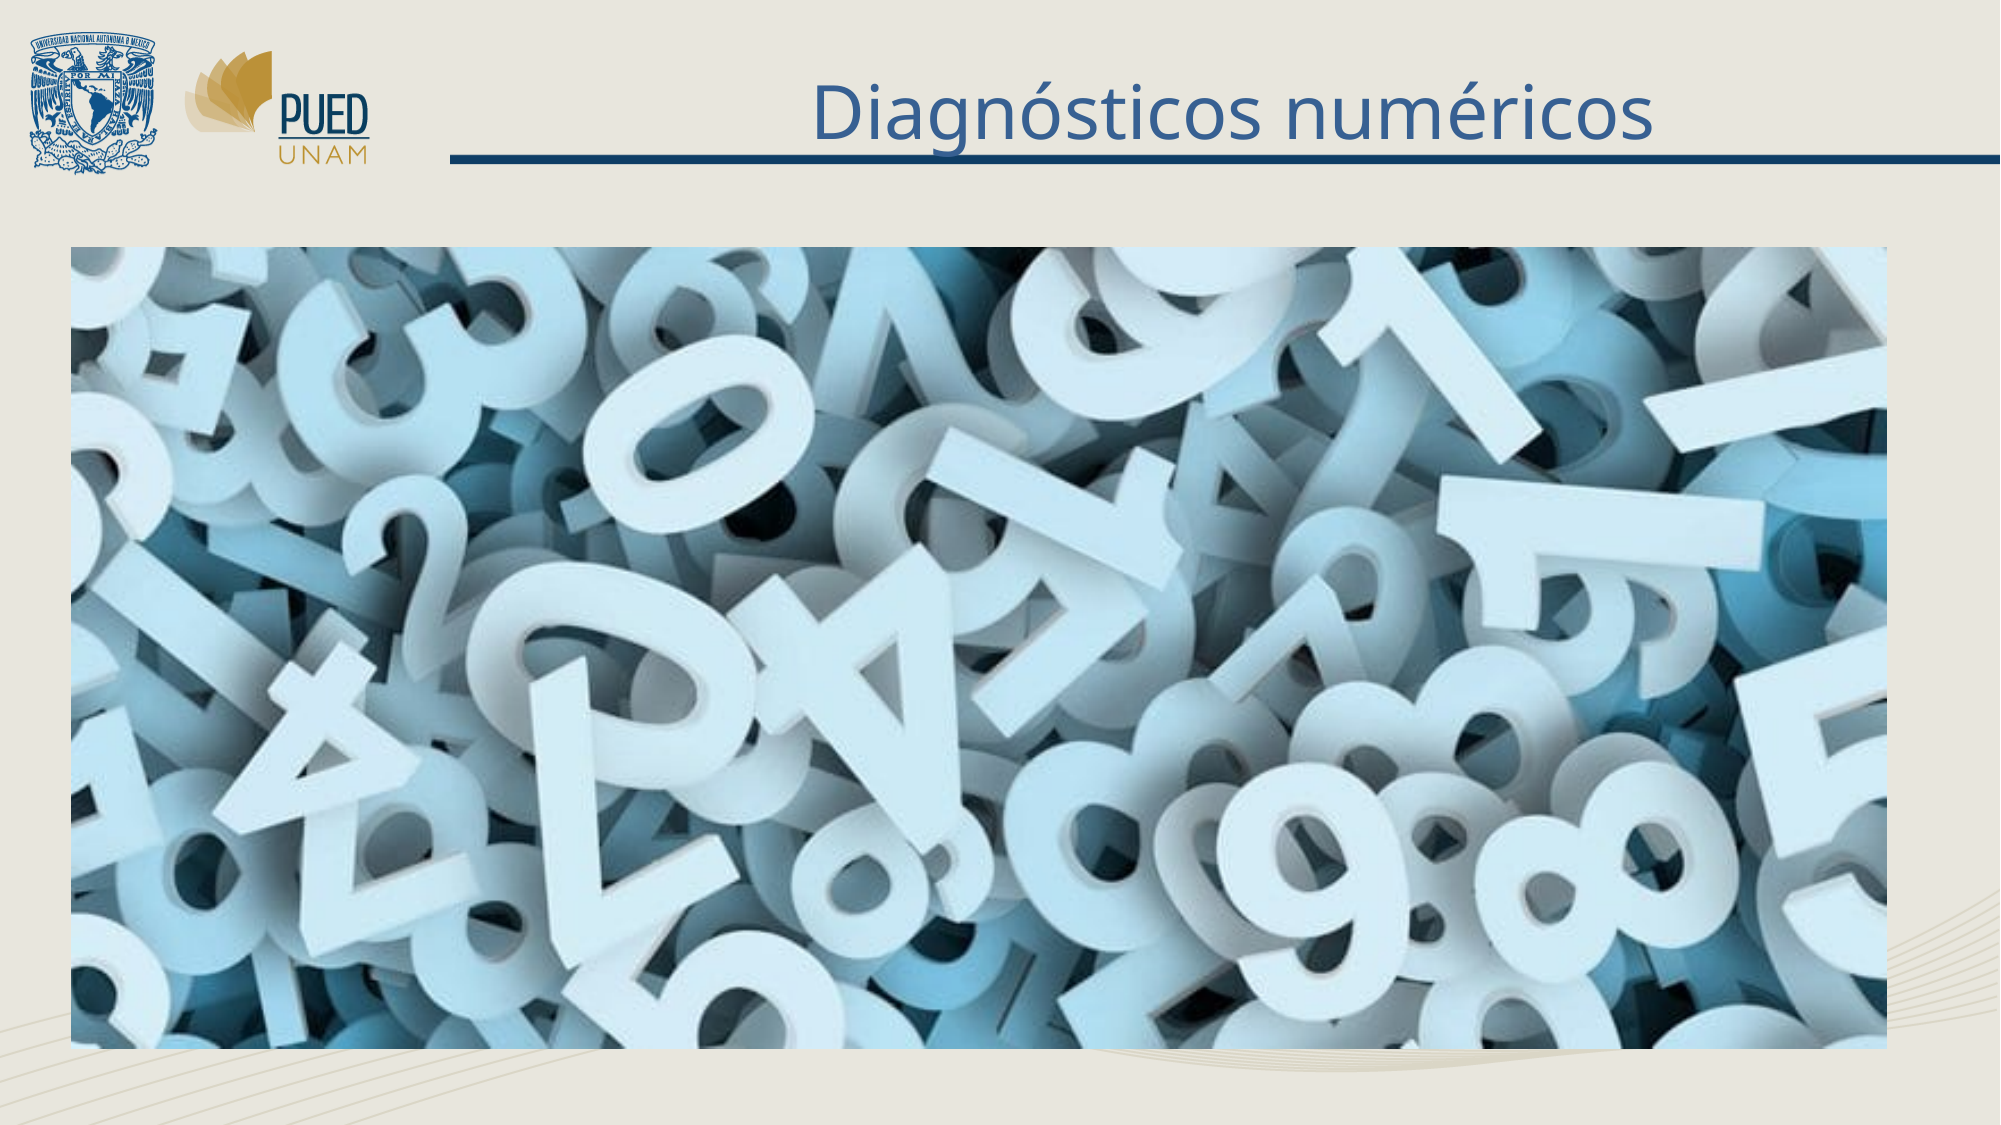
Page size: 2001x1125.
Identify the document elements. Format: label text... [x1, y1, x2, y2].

title Diagnósticos numéricos [566, 45, 1900, 174]
picture [0, 0, 2000, 1125]
